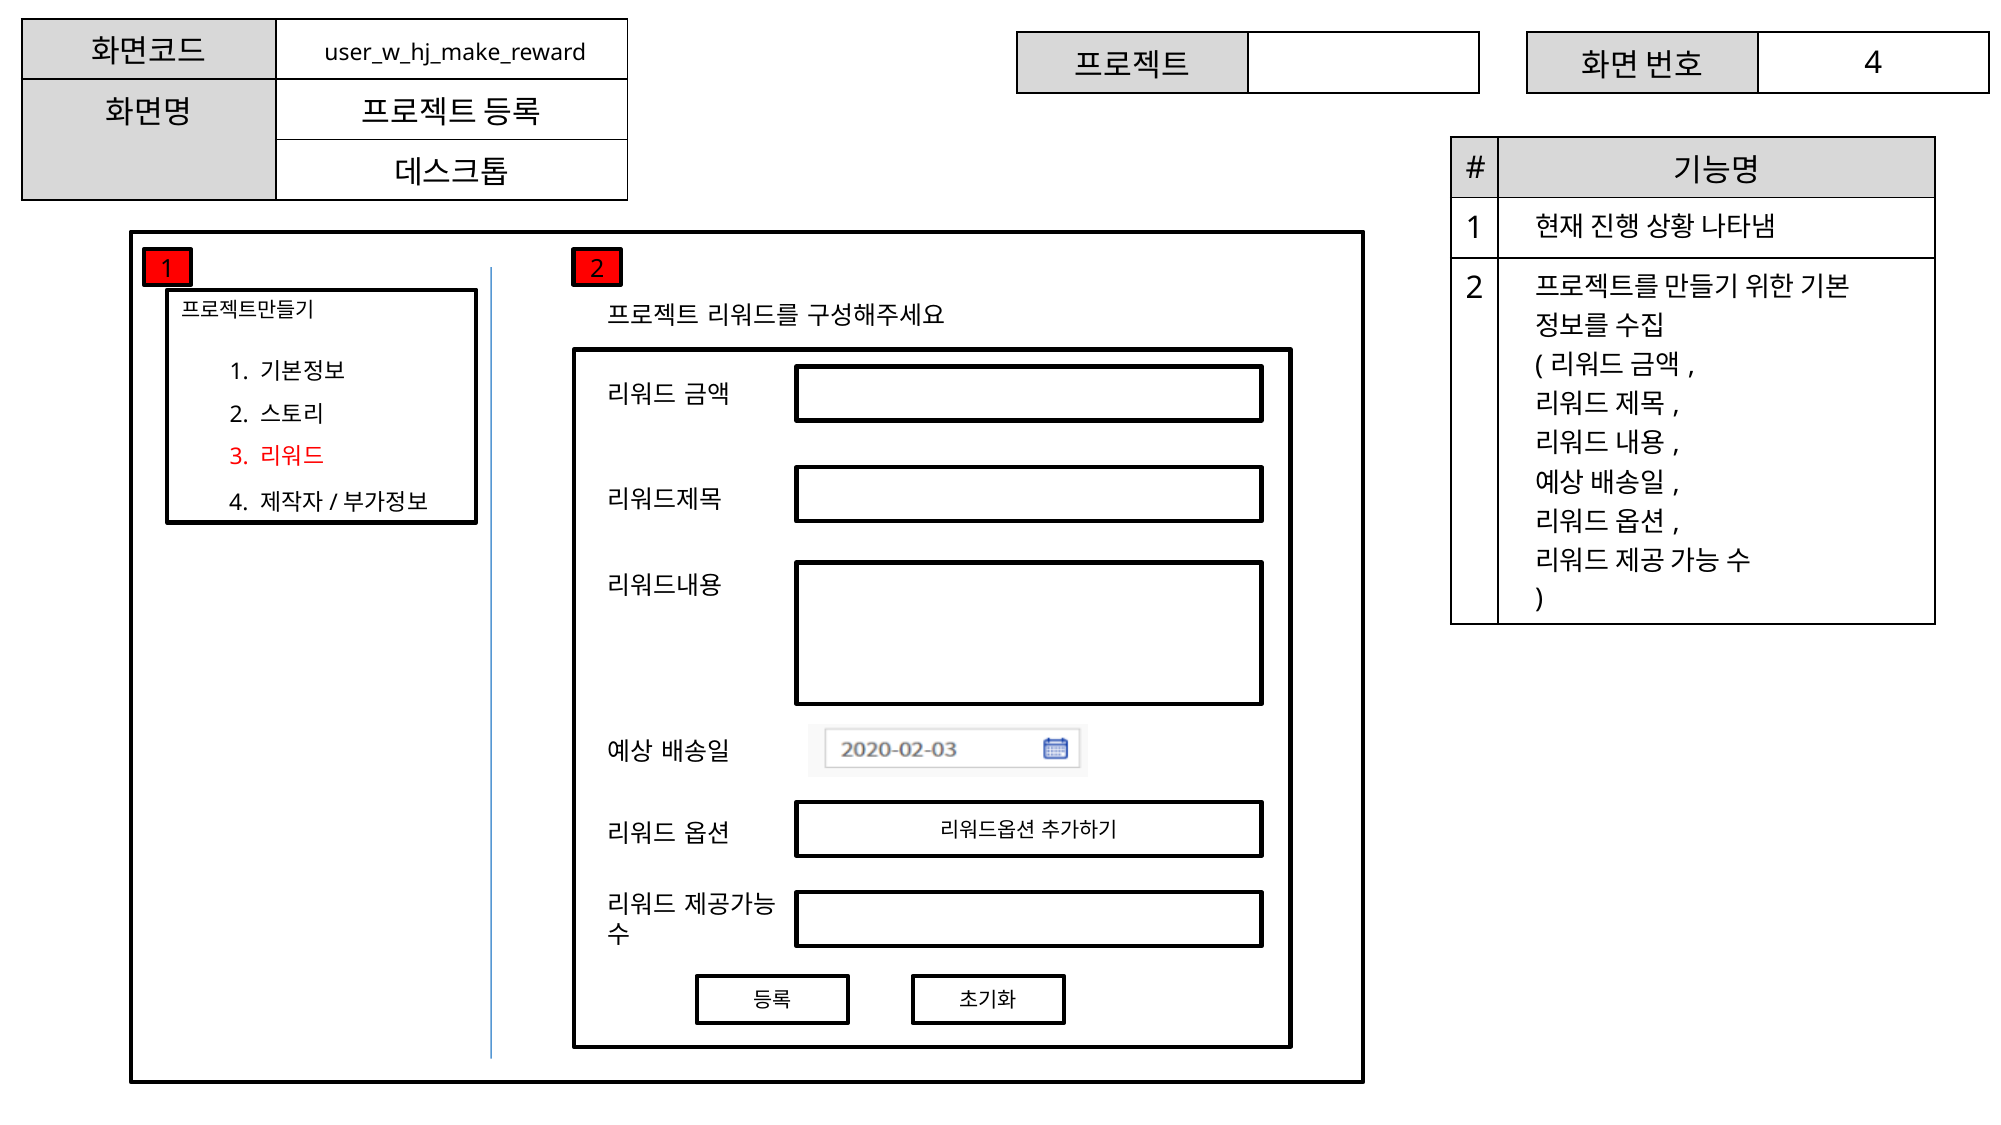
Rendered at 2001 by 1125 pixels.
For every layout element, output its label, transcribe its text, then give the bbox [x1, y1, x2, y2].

table_cell 데스크톱 [277, 140, 627, 199]
table_cell 2 [1452, 259, 1497, 623]
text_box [573, 249, 1291, 1047]
table_cell 프로젝트를 만들기 위한 기본 정보를 수집 (리워드 금액, 리워드 제목, 리워드 내용, 예상 배송일, 리워드 옵션, 리워드 제공 가능 수 ) [1499, 259, 1934, 623]
table_header 기능명 [1499, 138, 1934, 197]
table_cell 화면명 [23, 80, 275, 199]
table_cell 프로젝트 등록 [277, 80, 627, 139]
table_header # [1452, 138, 1497, 197]
table_header 프로젝트 [1018, 33, 1247, 92]
table_cell 현재 진행 상황 나타냄 [1499, 198, 1934, 257]
table_header [1249, 33, 1478, 92]
text_box [129, 230, 1365, 1084]
table_header 4 [1759, 33, 1988, 92]
table_header user_w_hj_make_reward [277, 20, 627, 78]
table_cell 1 [1452, 198, 1497, 257]
table_header 화면코드 [23, 20, 275, 78]
table_header 화면 번호 [1528, 33, 1757, 92]
